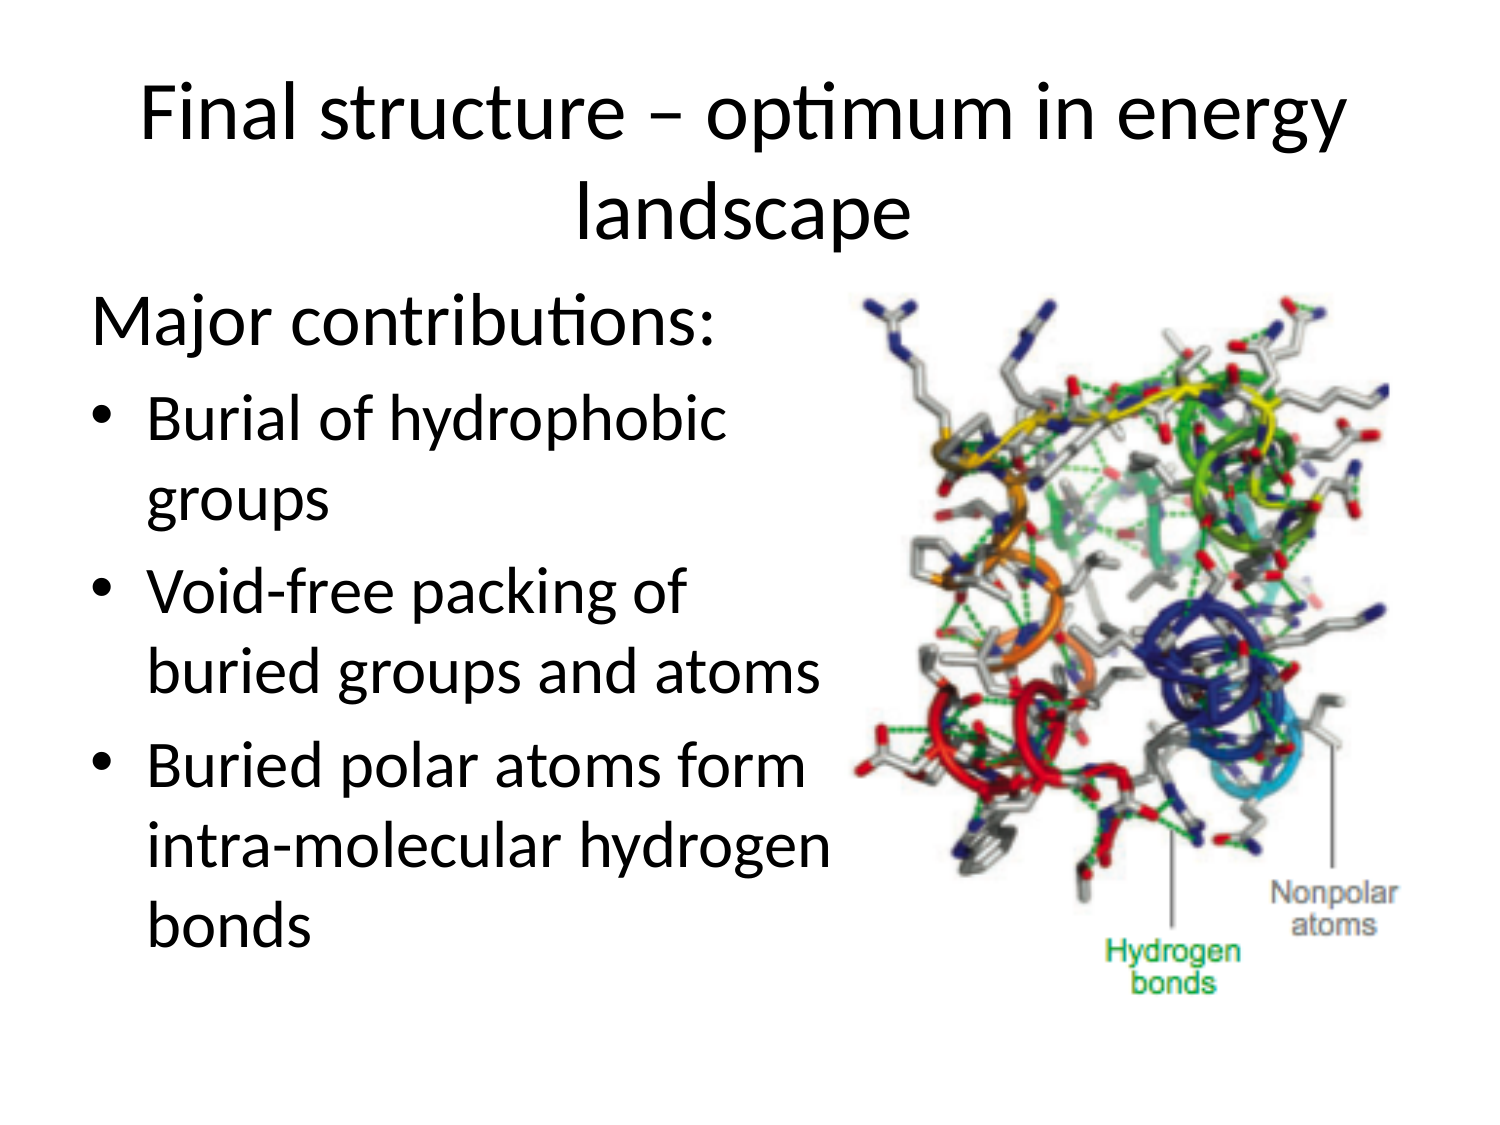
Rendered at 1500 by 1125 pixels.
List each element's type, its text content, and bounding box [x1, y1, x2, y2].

text_box Final structure – optimum in energy landscape [53, 62, 1436, 250]
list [834, 262, 1498, 1006]
list Major contributions: Burial of hydrophobic groups Void-free packing of buried groups and atoms Buried polar atoms form intra-molecular hydrogen bonds [75, 262, 864, 1049]
